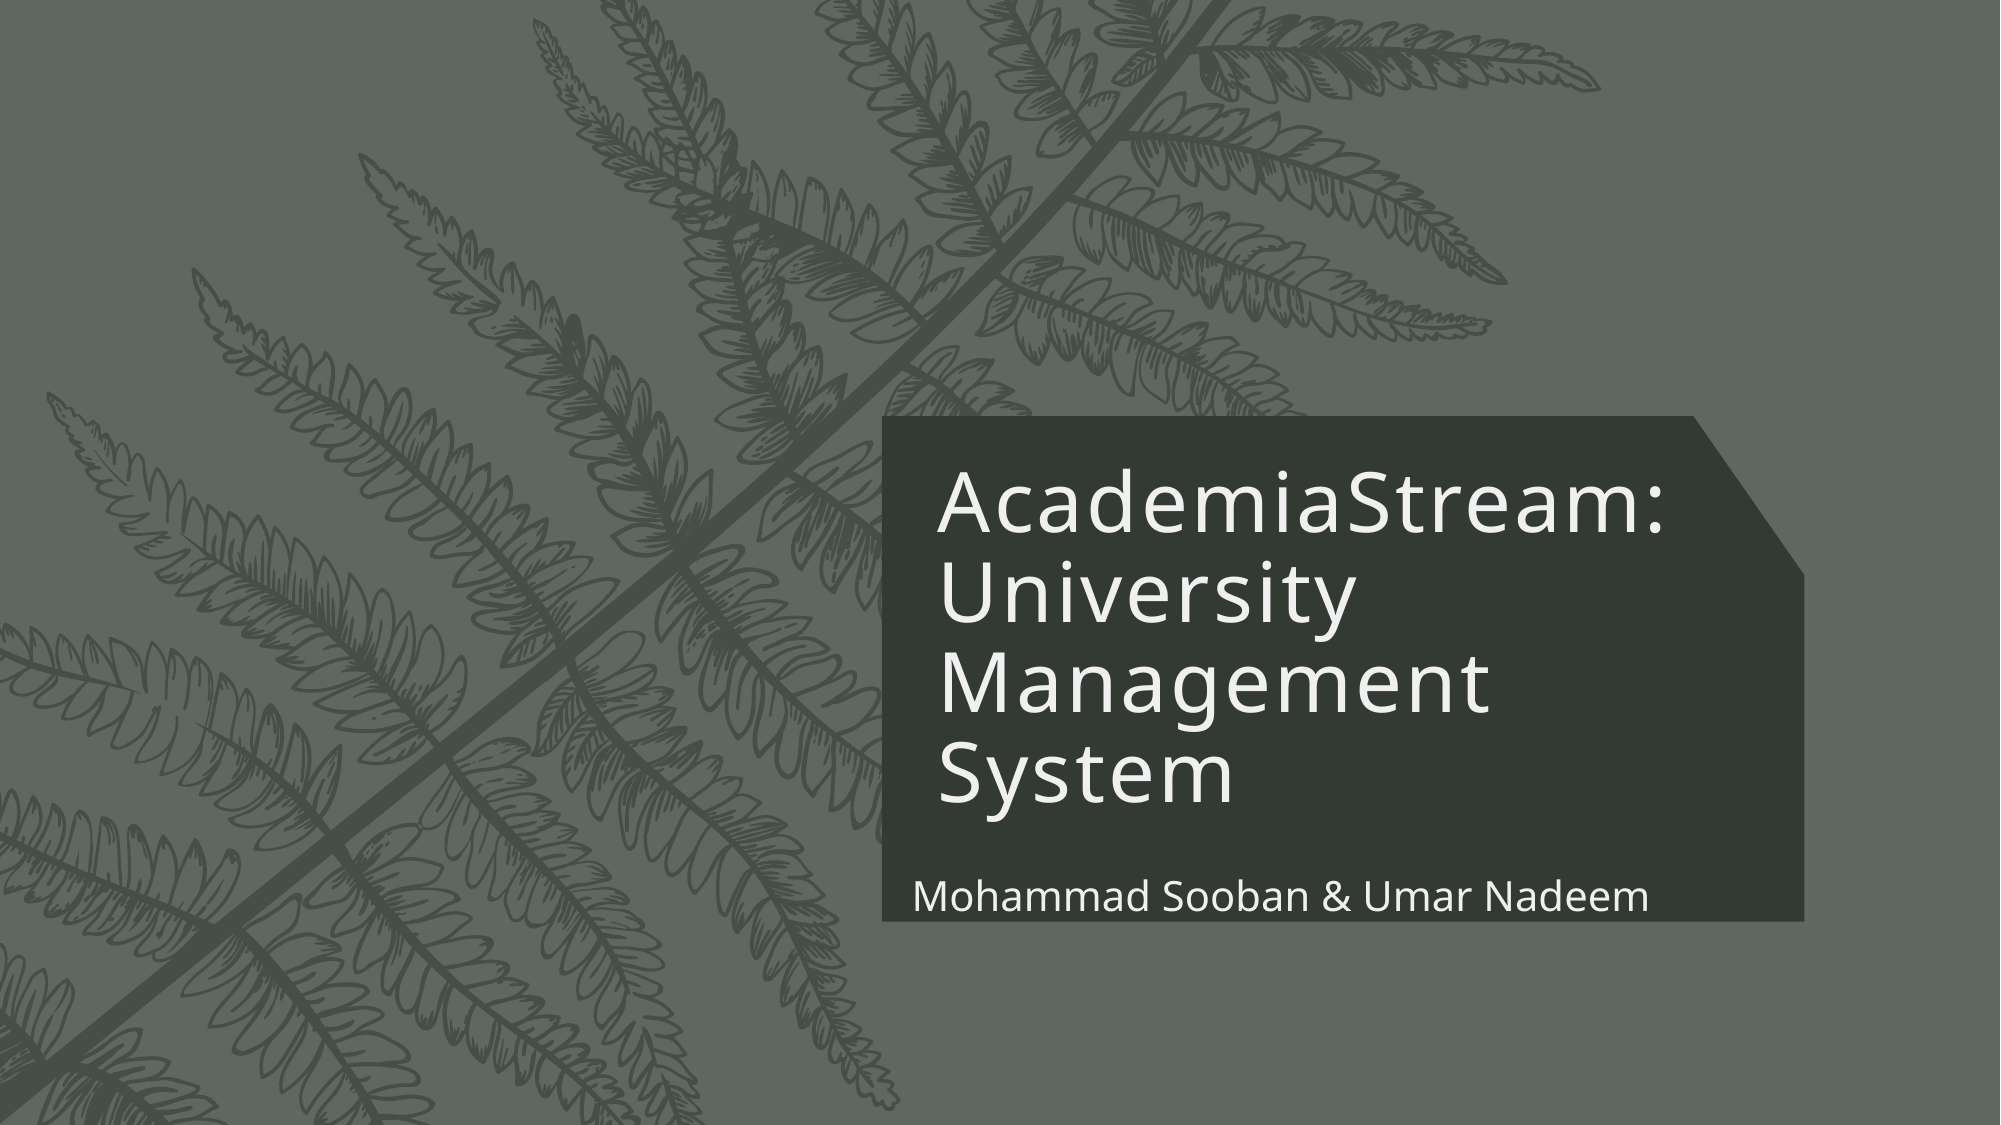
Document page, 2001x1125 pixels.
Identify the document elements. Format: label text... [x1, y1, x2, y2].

subtitle Mohammad Sooban & Umar Nadeem [896, 867, 1697, 983]
title AcademiaStream: University Management System [922, 563, 1722, 828]
